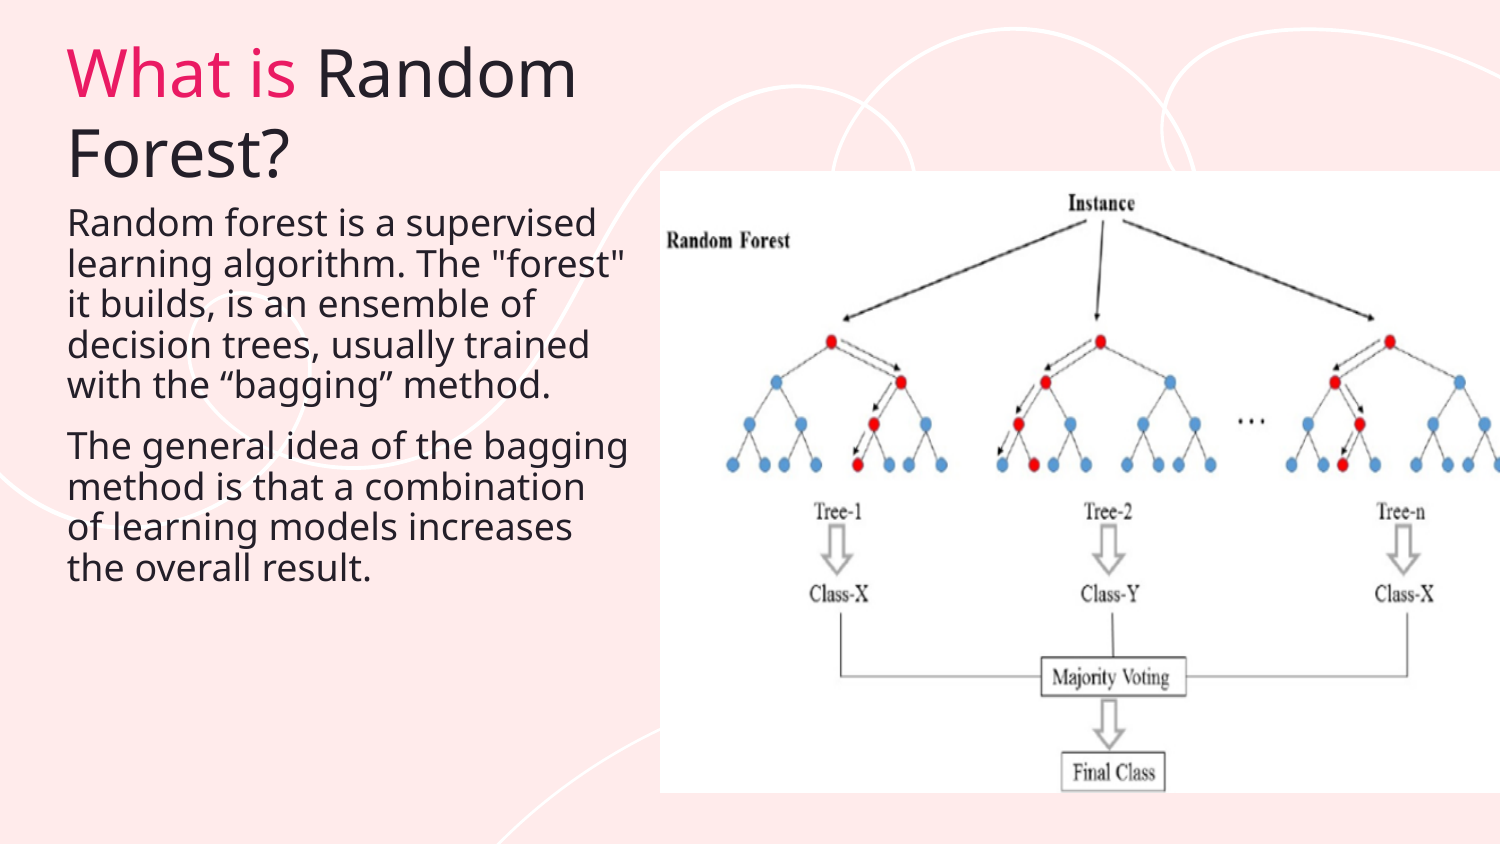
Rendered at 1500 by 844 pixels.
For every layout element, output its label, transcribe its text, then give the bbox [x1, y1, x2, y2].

title What is Random Forest? [51, 33, 683, 190]
list Random forest is a supervised learning algorithm. The "forest" it builds, is an ensemble of decision trees, usually trained with the “bagging” method. The general idea of the bagging method is that a combination of learning models increases the overall result. [51, 189, 647, 727]
picture [660, 171, 1500, 794]
